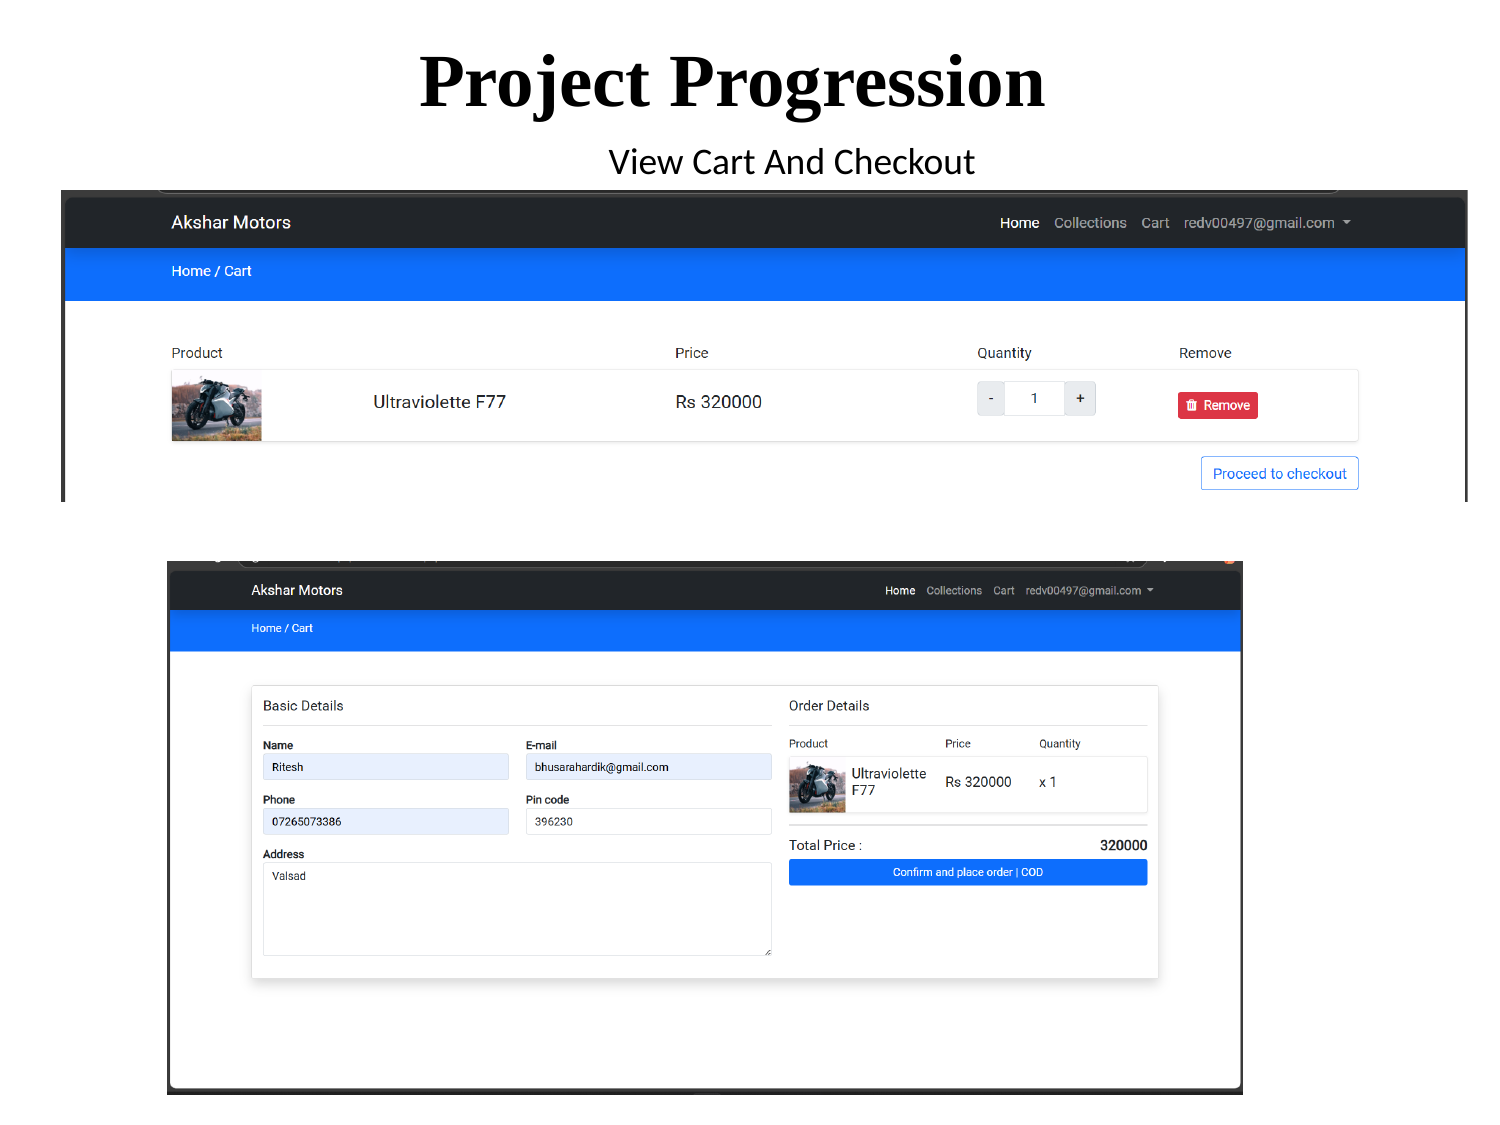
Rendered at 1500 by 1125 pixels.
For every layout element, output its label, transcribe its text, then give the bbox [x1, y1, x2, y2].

picture [60, 189, 1469, 502]
text_box Project Progression [49, 24, 1417, 130]
text_box View Cart And Checkout [593, 129, 1046, 189]
picture [167, 560, 1243, 1095]
